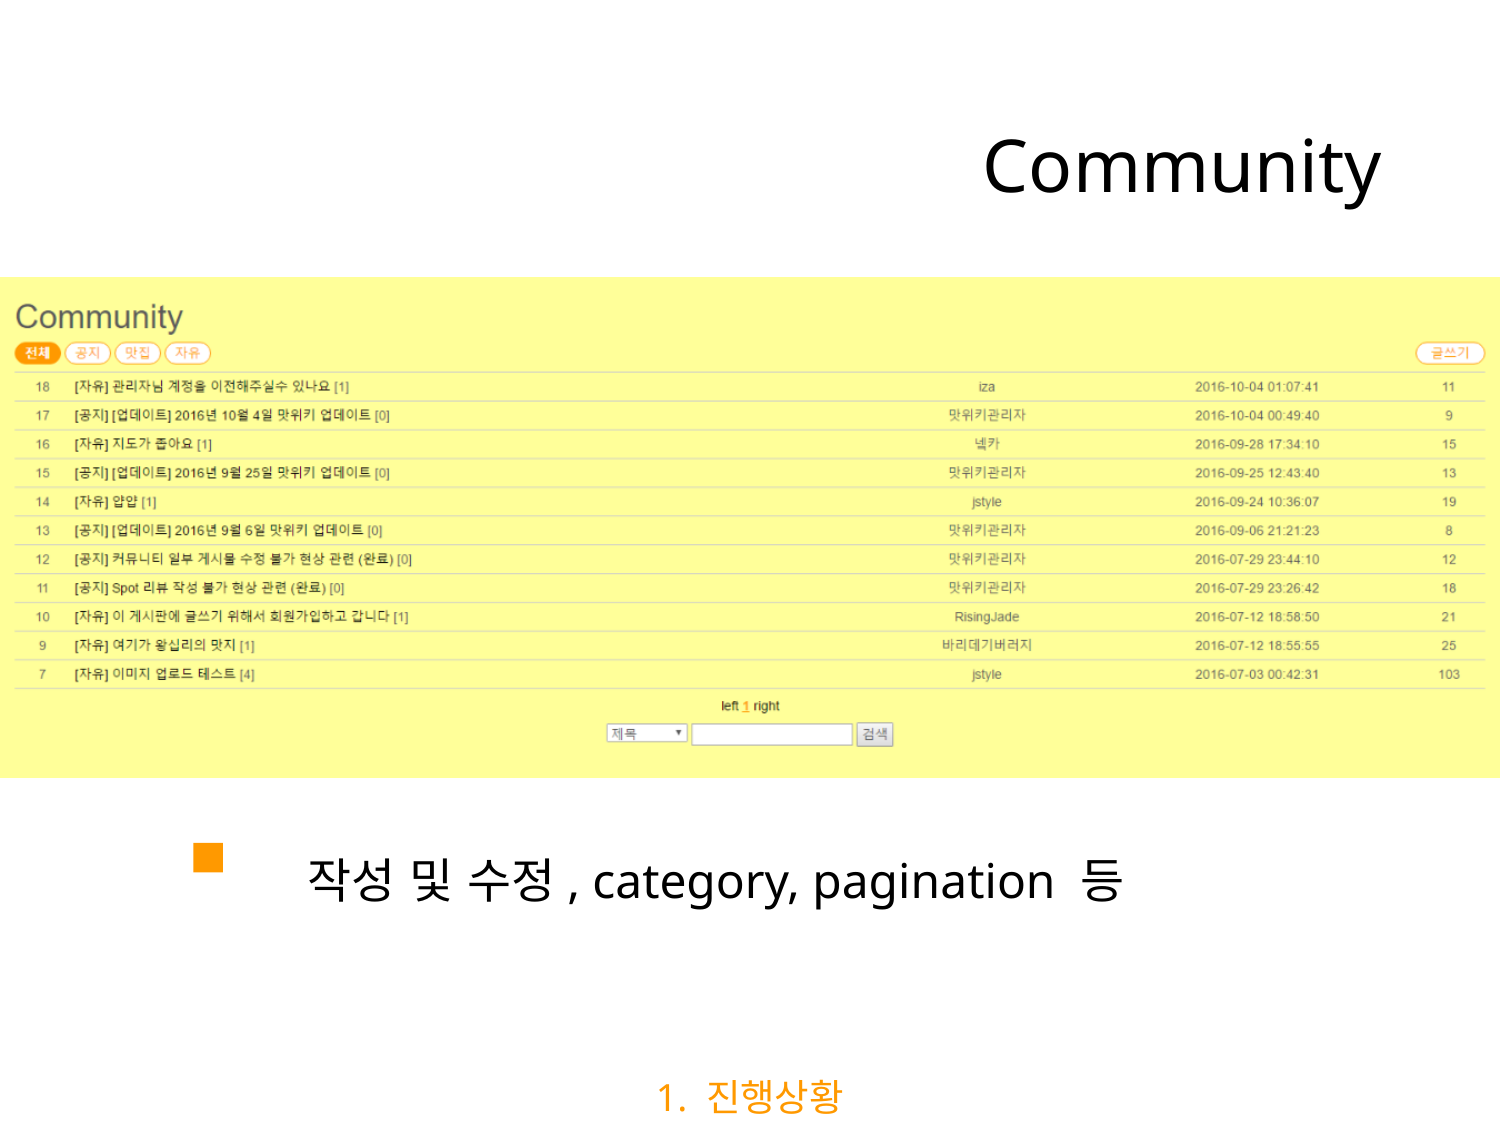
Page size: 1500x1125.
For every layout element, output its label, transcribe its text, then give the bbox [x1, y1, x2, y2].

title Community [103, 59, 1397, 277]
text_box 작성 및 수정, category, pagination 등 [103, 778, 1453, 1085]
picture [0, 277, 1500, 778]
text_box 1. 진행상황 [484, 1085, 1016, 1125]
text_box [192, 842, 224, 873]
